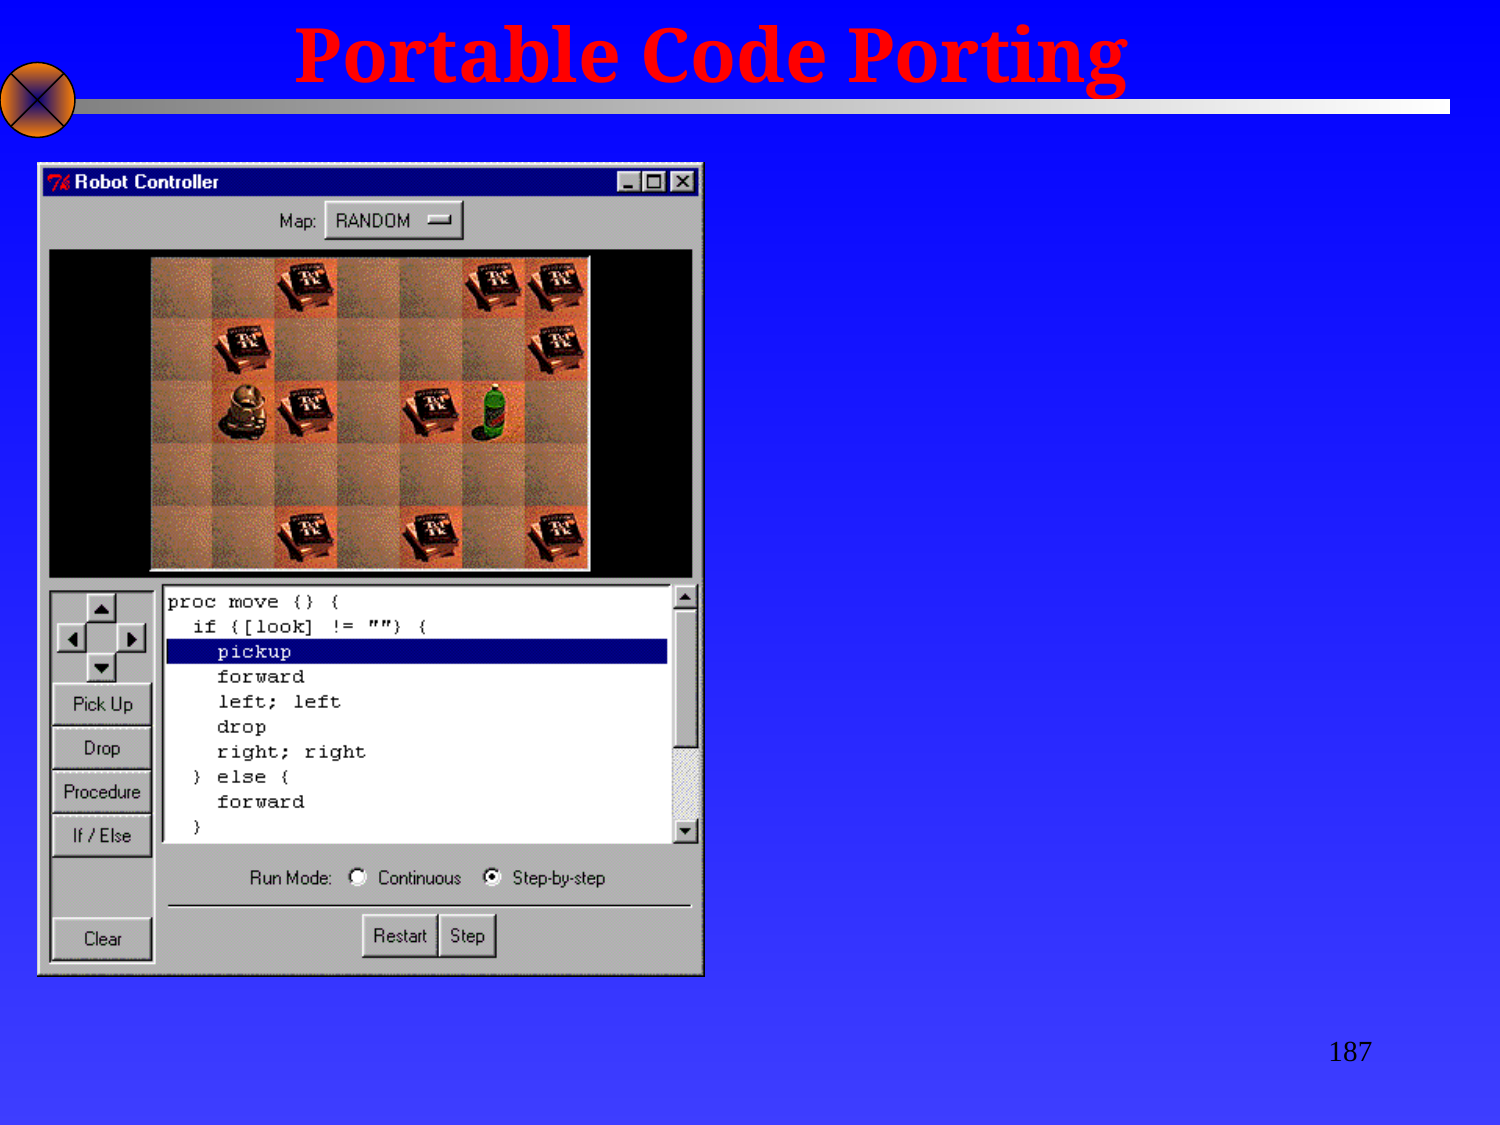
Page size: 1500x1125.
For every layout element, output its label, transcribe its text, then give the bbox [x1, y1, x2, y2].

text_box [73, 99, 1450, 114]
picture [37, 162, 705, 977]
slide_number 187 [1074, 1025, 1388, 1100]
text_box Portable Code Porting [187, 0, 1238, 99]
text_box [0, 62, 75, 138]
